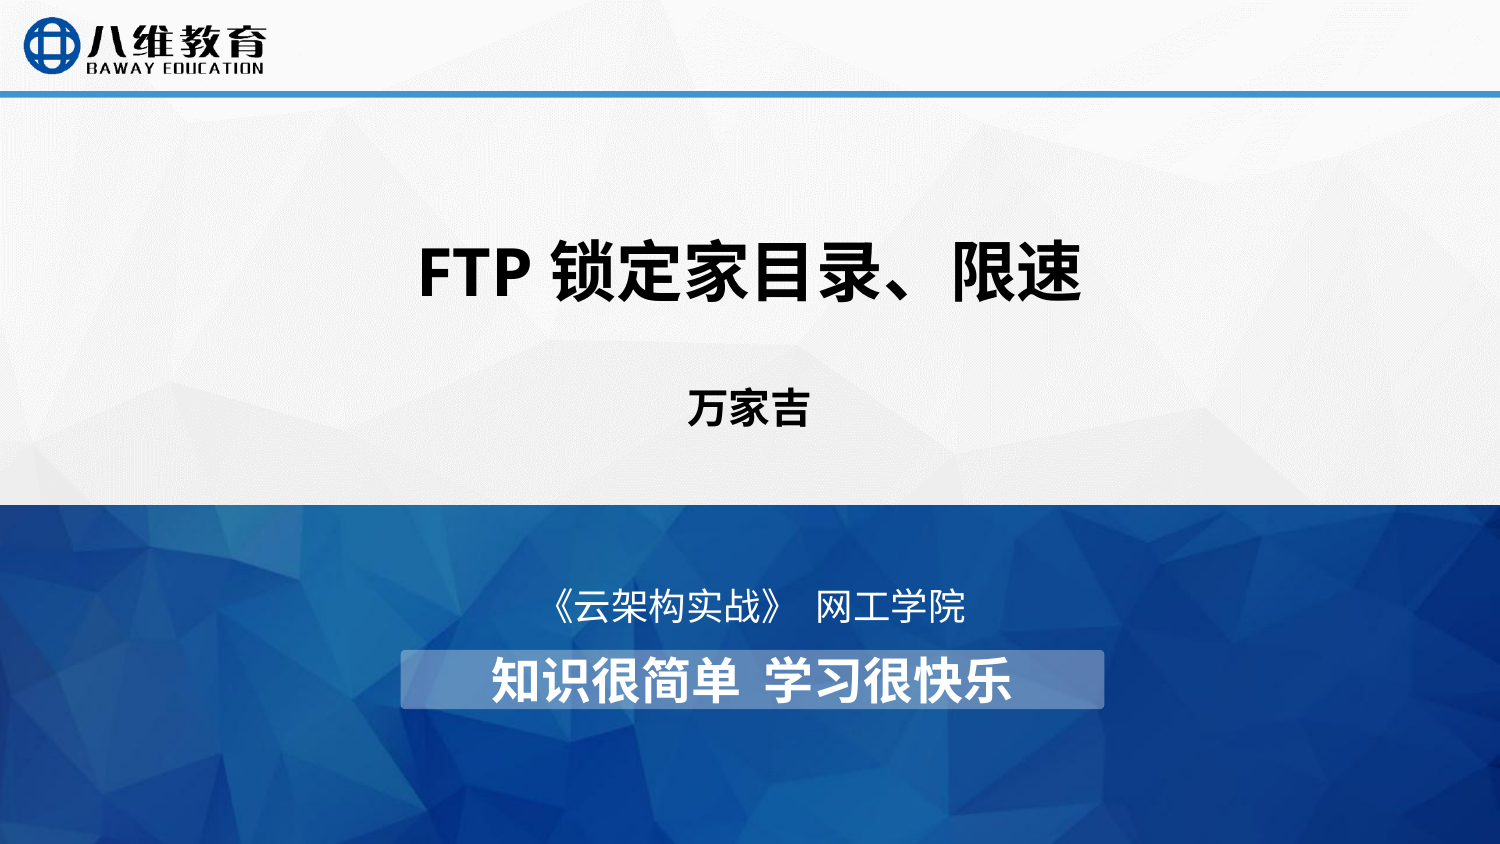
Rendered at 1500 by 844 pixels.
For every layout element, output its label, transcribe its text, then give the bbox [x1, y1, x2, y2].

title FTP锁定家目录、限速 [112, 163, 1388, 374]
picture [0, 0, 1500, 91]
subtitle 万家吉 [112, 374, 1388, 473]
picture [0, 98, 1500, 844]
